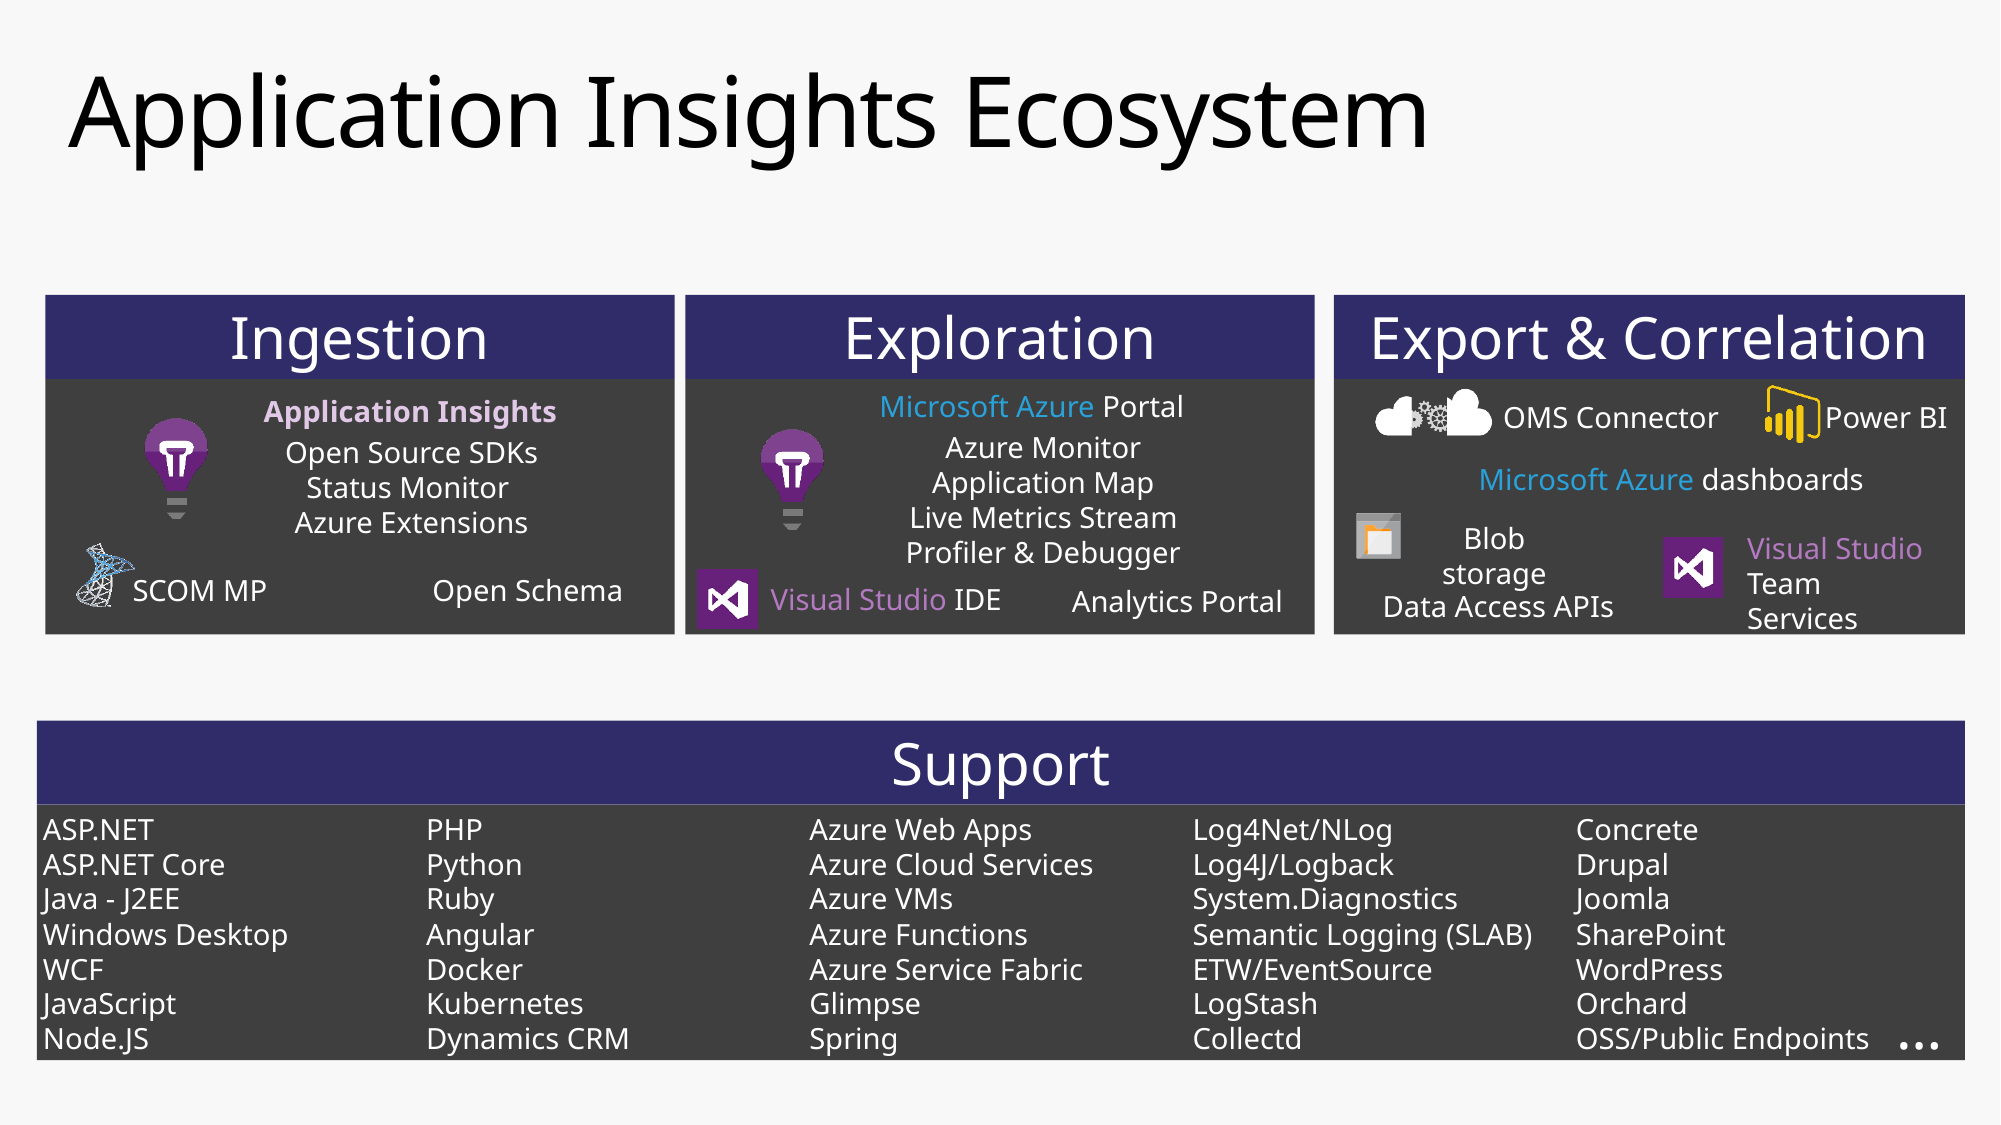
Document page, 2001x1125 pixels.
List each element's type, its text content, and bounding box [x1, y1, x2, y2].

text_box ASP.NET ASP.NET Core Java - J2EE Windows Desktop WCF JavaScript Node.JS PHP Python Ruby Angular Docker Kubernetes Dynamics CRM Azure Web Apps Azure Cloud Services Azure VMs Azure Functions Azure Service Fabric Glimpse Spring Log4Net/NLog Log4J/Logback System.Diagnostics Semantic Logging (SLAB) ETW/EventSource LogStash Collectd Concrete Drupal Joomla SharePoint WordPress Orchard OSS/Public Endpoints [36, 804, 1965, 1061]
text_box Support [36, 720, 1965, 804]
text_box … [1882, 983, 1958, 1069]
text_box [1339, 294, 1966, 635]
title Application Insights Ecosystem [44, 47, 1957, 196]
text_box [1354, 382, 1987, 627]
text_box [45, 294, 675, 635]
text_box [685, 294, 1339, 635]
